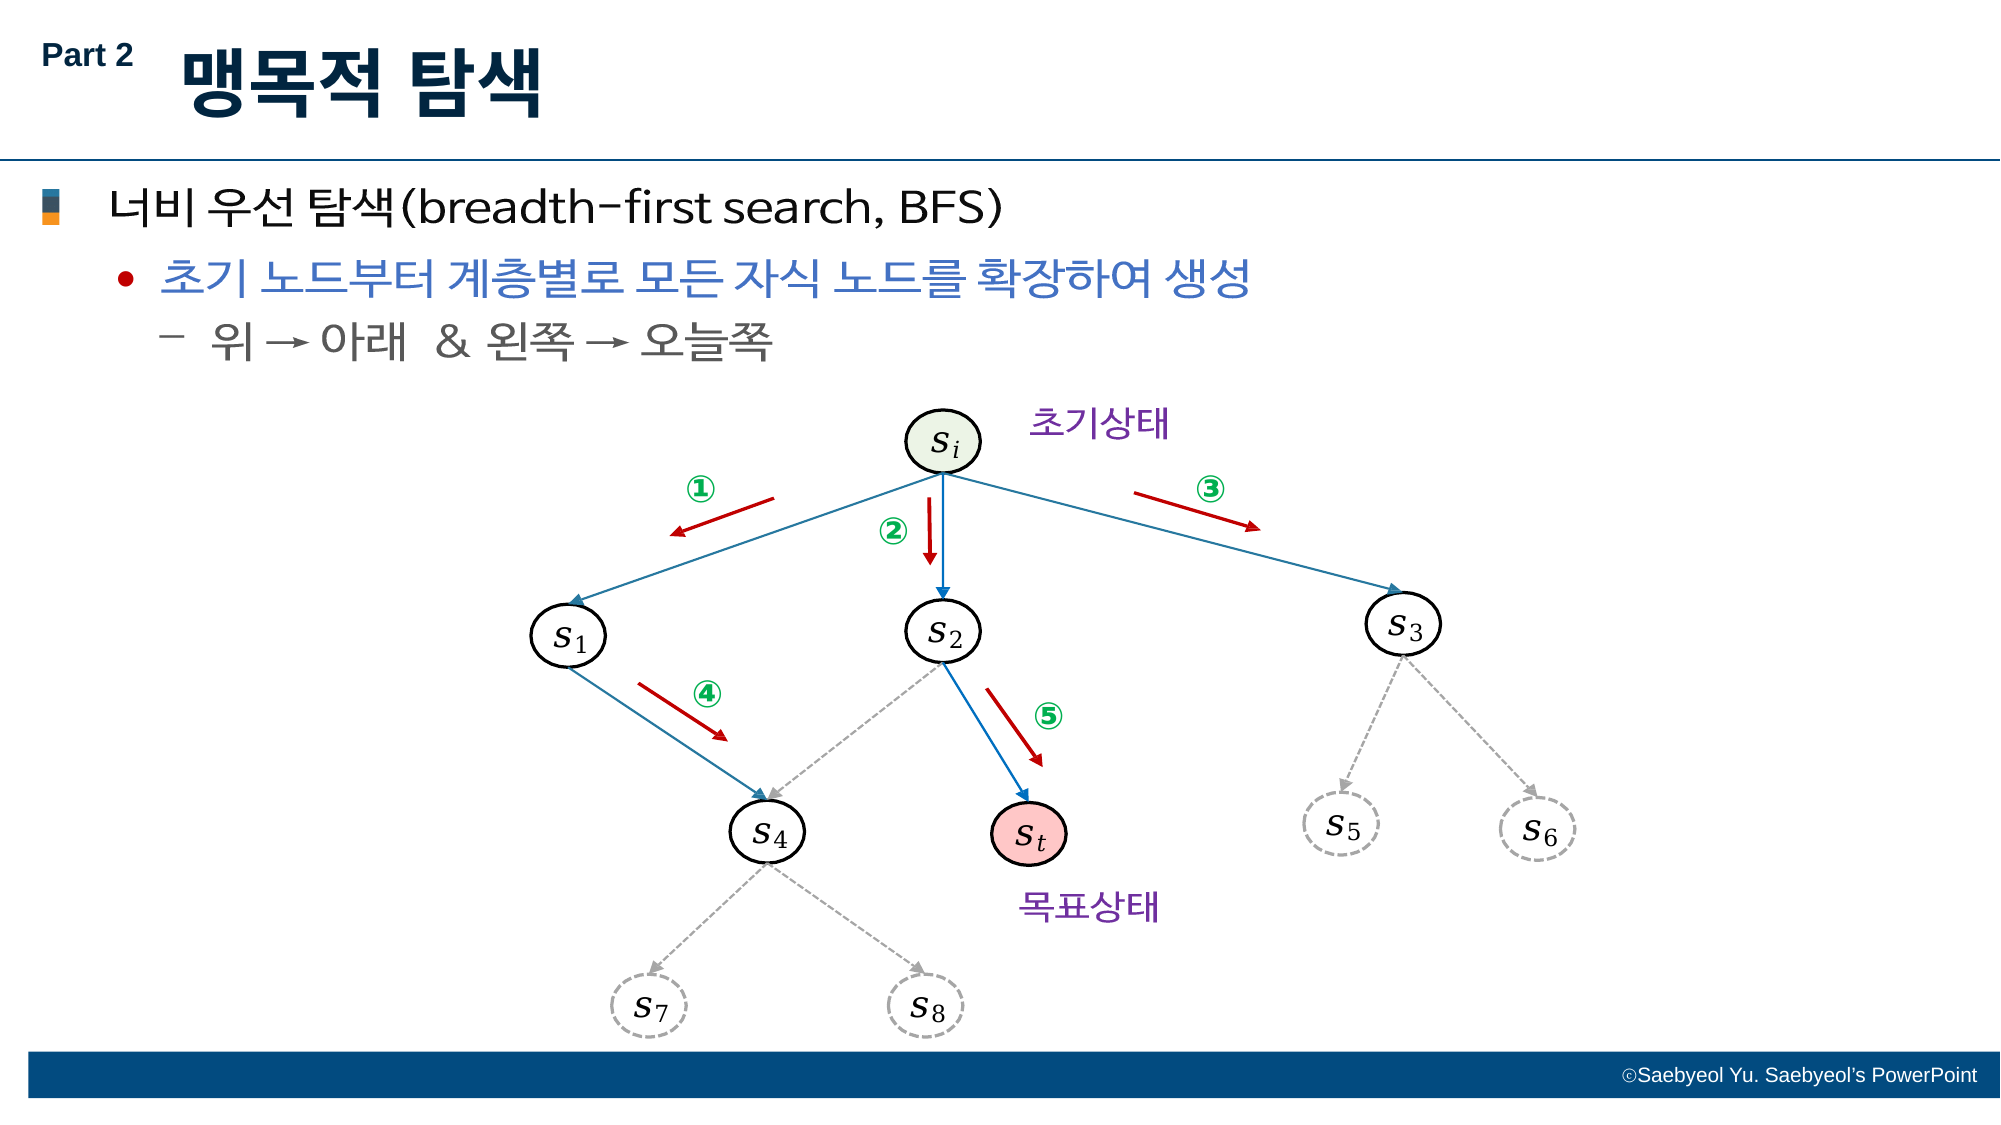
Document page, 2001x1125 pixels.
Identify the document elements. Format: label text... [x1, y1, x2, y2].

text_box Part 2 [26, 26, 165, 81]
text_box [42, 185, 1575, 1038]
text_box 맹목적 탐색 [164, 28, 783, 134]
